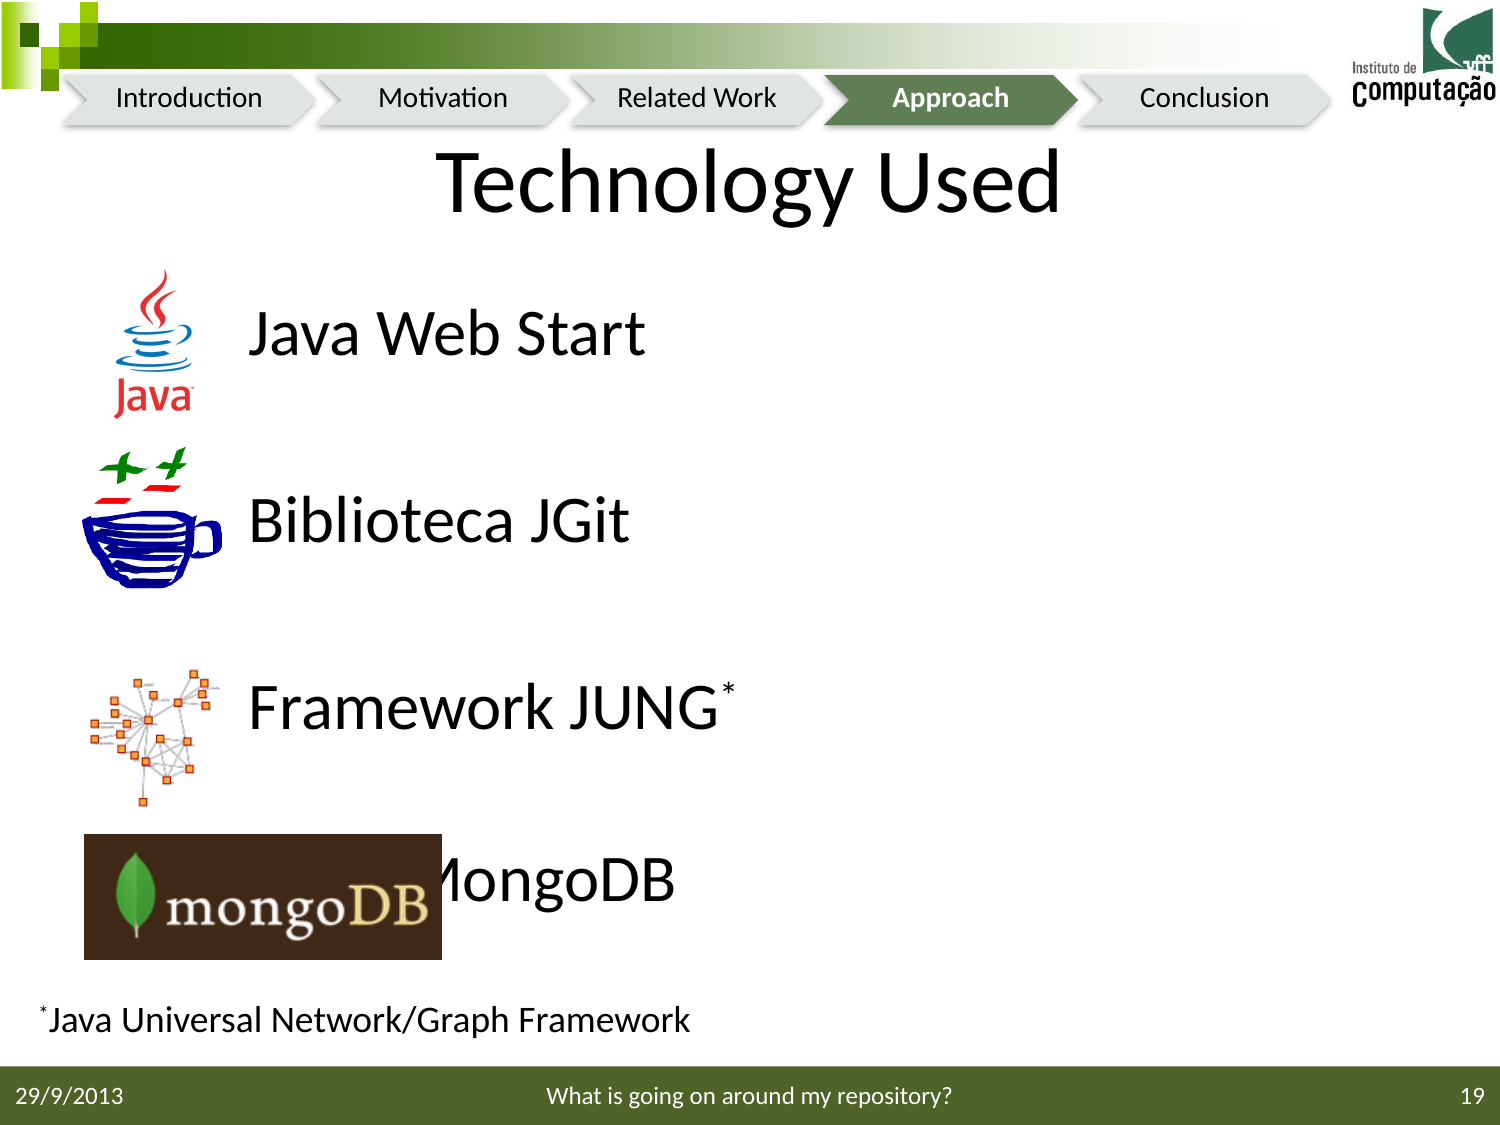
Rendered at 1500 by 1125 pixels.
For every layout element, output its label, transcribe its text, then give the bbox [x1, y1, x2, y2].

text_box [62, 74, 1333, 126]
footer What is going on around my repository? [412, 1065, 1088, 1125]
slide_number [0, 1065, 350, 1125]
picture [78, 269, 229, 420]
slide_number 19 [1149, 1065, 1500, 1125]
list Java Web Start Biblioteca JGit Framework JUNG* MongoDB [23, 281, 1477, 971]
picture [84, 660, 229, 814]
title Technology Used [23, 82, 1477, 270]
text_box *Java Universal Network/Graph Framework [23, 987, 1477, 1048]
picture [76, 444, 228, 594]
picture [84, 834, 442, 961]
